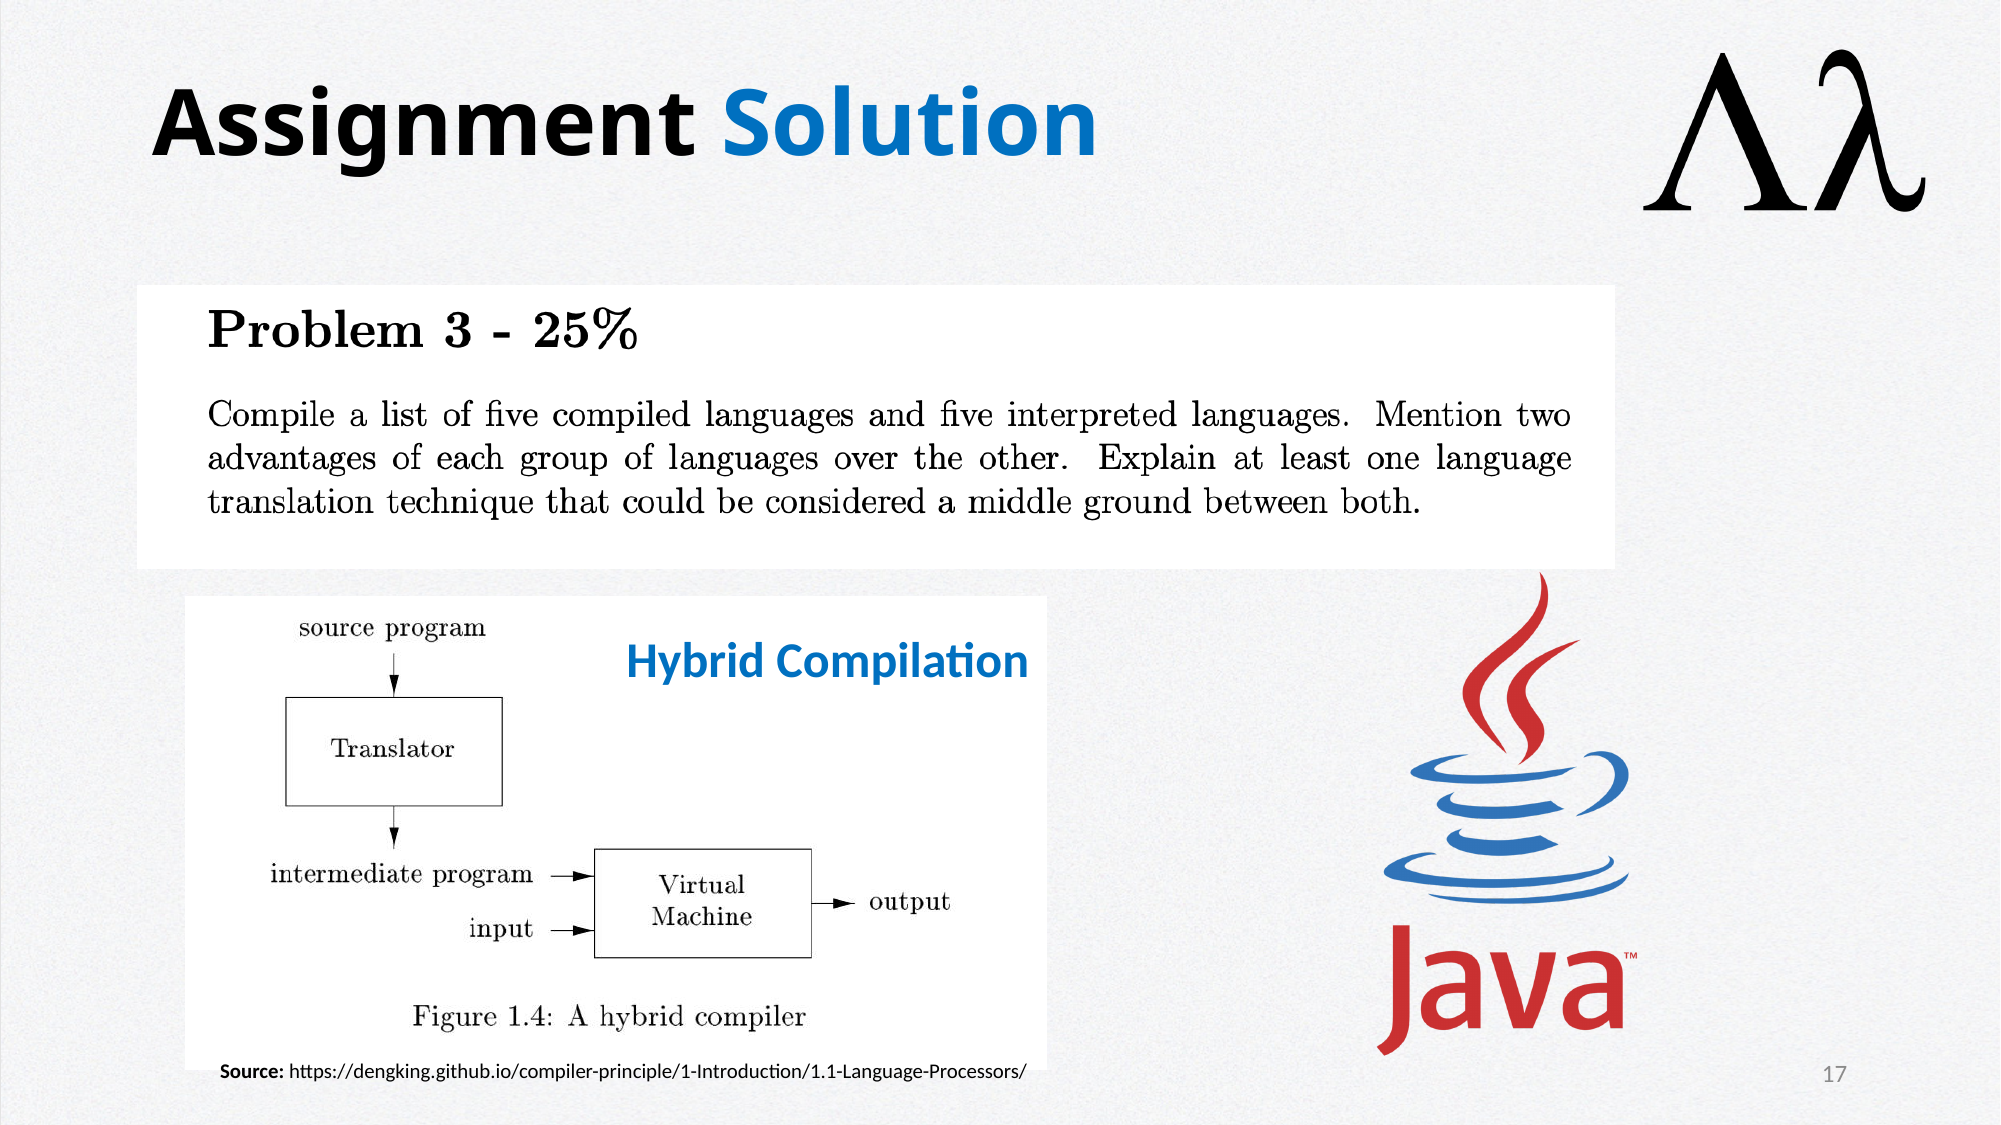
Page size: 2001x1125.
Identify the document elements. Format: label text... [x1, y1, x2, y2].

slide_number 16 [1412, 1042, 1863, 1103]
text_box Source: https://dengking.github.io/compiler-principle/1-Introduction/1.1-Language-Processors/ [205, 1070, 1043, 1091]
picture [0, 0, 2001, 1125]
title Assignment Solution [137, 17, 1863, 235]
